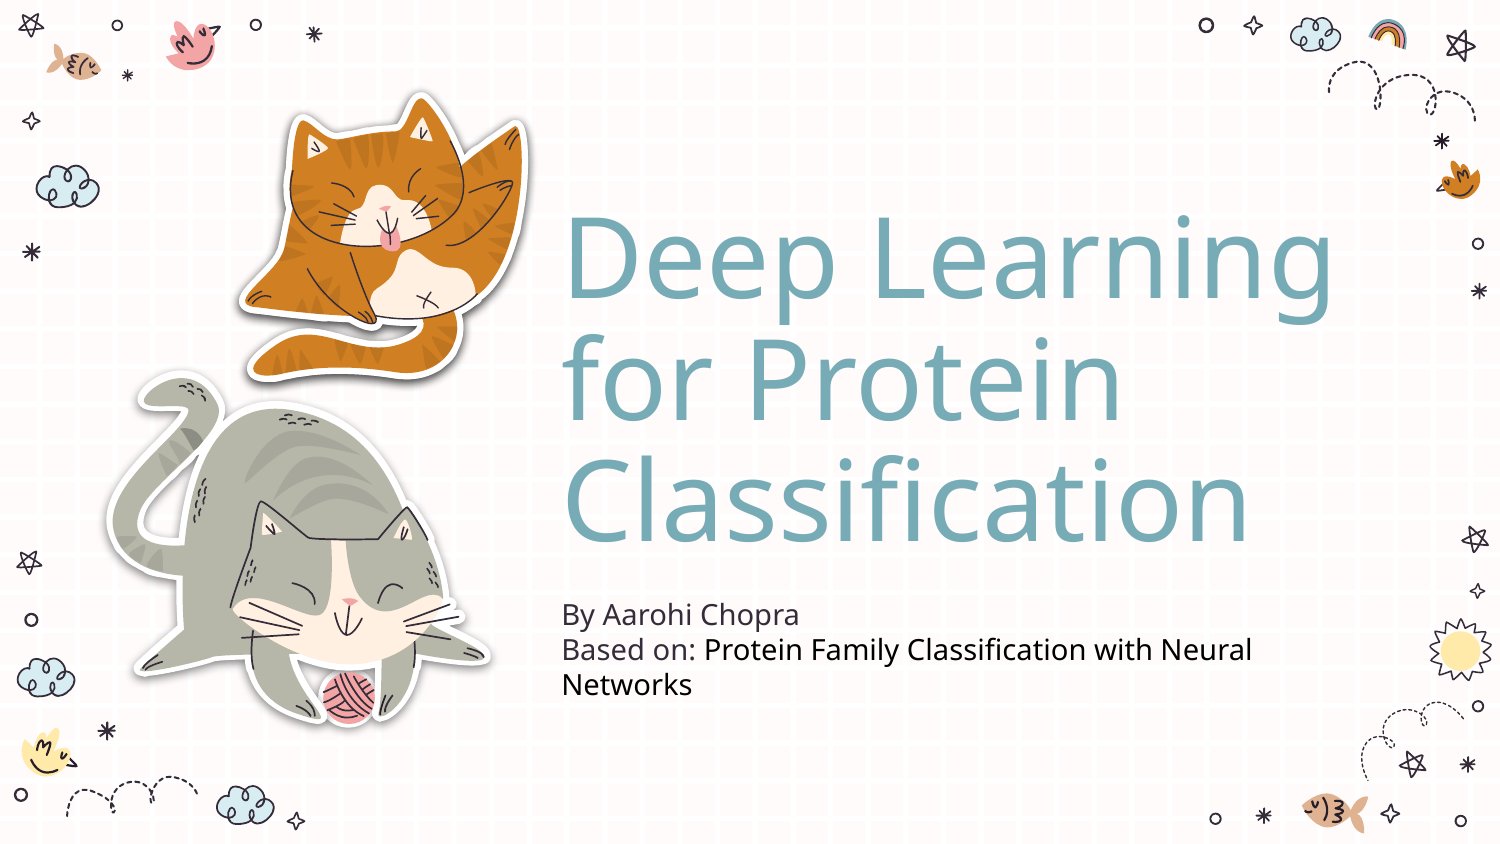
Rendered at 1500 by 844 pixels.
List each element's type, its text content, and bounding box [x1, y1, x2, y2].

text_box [222, 98, 529, 376]
subtitle By Aarohi Chopra Based on: Protein Family Classification with Neural Networks [546, 581, 1376, 680]
title Deep Learning for Protein Classification [546, 186, 1376, 581]
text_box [101, 376, 491, 728]
